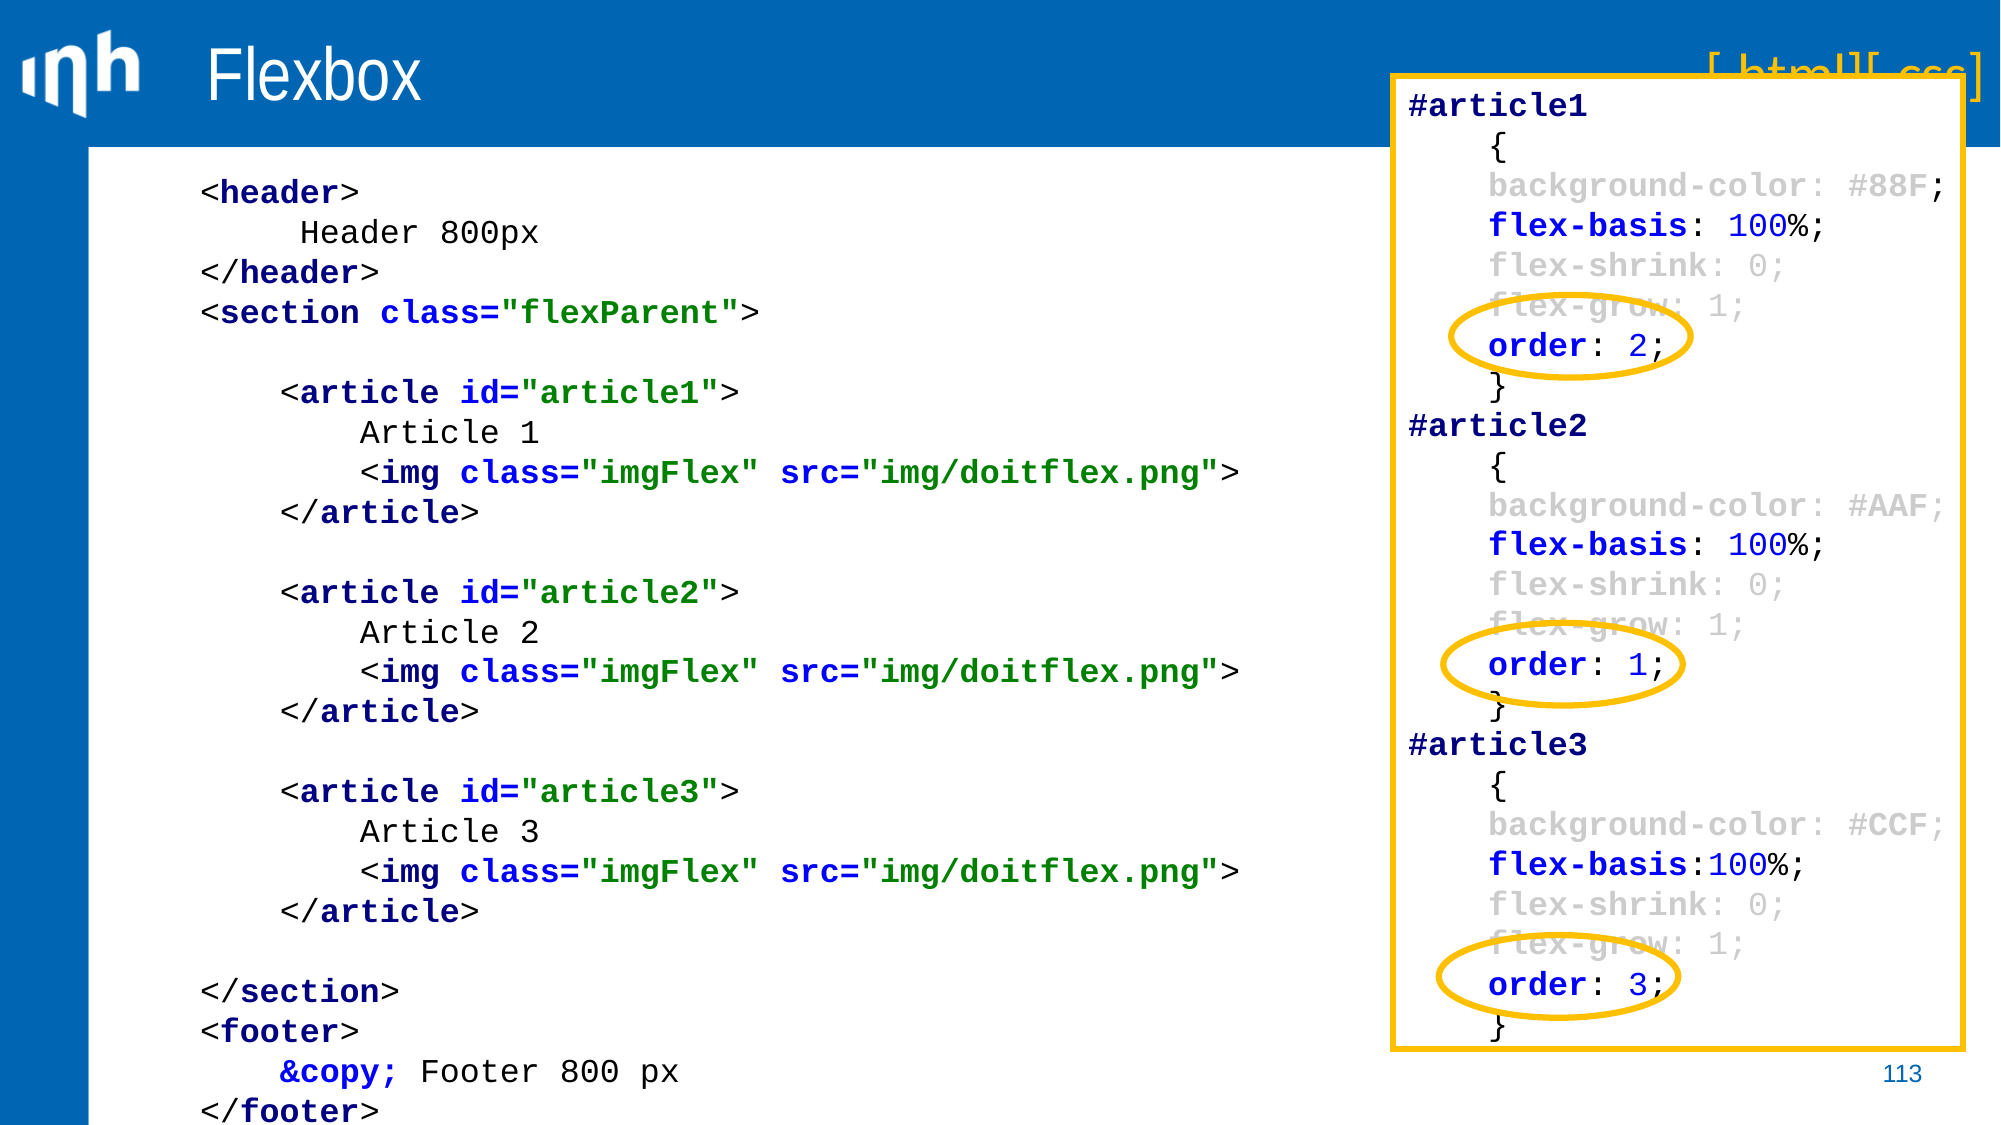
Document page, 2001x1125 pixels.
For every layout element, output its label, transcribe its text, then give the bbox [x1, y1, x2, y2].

text_box [.html][.css] [1691, 28, 2000, 114]
text_box #article1 { background-color: #88F; flex-basis: 100%; flex-shrink: 0; flex-grow: 1; order: 2; } #article2 { background-color: #AAF; flex-basis: 100%; flex-shrink: 0; flex-grow: 1; order: 1; } #article3 { background-color: #CCF; flex-basis:100%; flex-shrink: 0; flex-grow: 1; order: 3; } [1393, 75, 1964, 1049]
text_box Flexbox [191, 18, 1691, 125]
picture [0, 0, 2001, 1125]
text_box [1443, 622, 1683, 706]
text_box 113 [1782, 1049, 1938, 1103]
text_box <header> Header 800px </header> <section class="flexParent"> <article id="article1"> Article 1 <img class="imgFlex" src="img/doitflex.png"> </article> <article id="article2"> Article 2 <img class="imgFlex" src="img/doitflex.png"> </article> <article id="article3"> Article 3 <img class="imgFlex" src="img/doitflex.png"> </article> </section> <footer> &copy; Footer 800 px </footer> [184, 163, 1755, 1125]
text_box [1438, 935, 1679, 1018]
text_box [1451, 294, 1691, 378]
